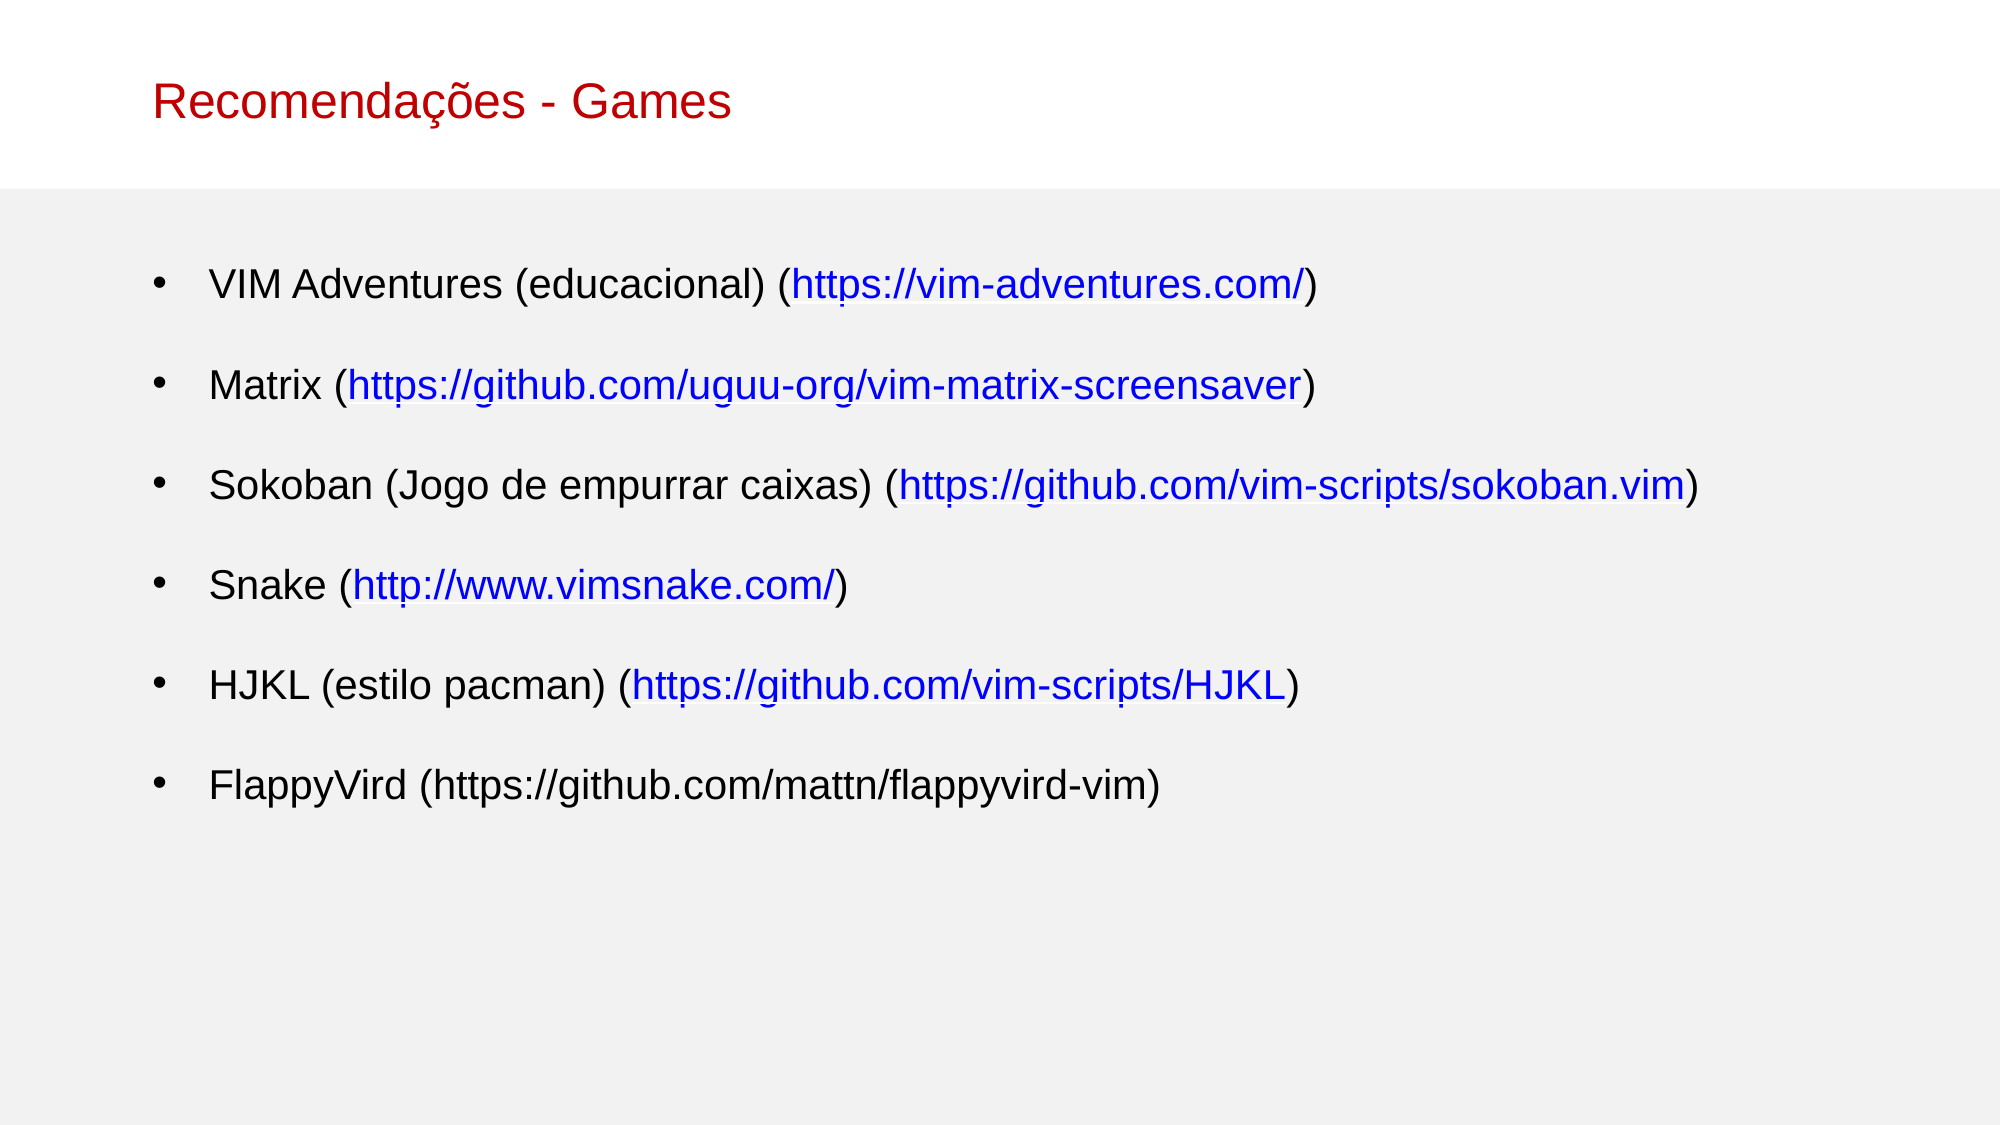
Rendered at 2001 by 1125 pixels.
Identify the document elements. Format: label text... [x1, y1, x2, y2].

text_box Recomendações - Games [137, 59, 1863, 137]
text_box VIM Adventures (educacional) (https://vim-adventures.com/) Matrix (https://github.com/uguu-org/vim-matrix-screensaver) Sokoban (Jogo de empurrar caixas) (https://github.com/vim-scripts/sokoban.vim) Snake (http://www.vimsnake.com/) HJKL (estilo pacman) (https://github.com/vim-scripts/HJKL) FlappyVird (https://github.com/mattn/flappyvird-vim) [137, 249, 1863, 1014]
